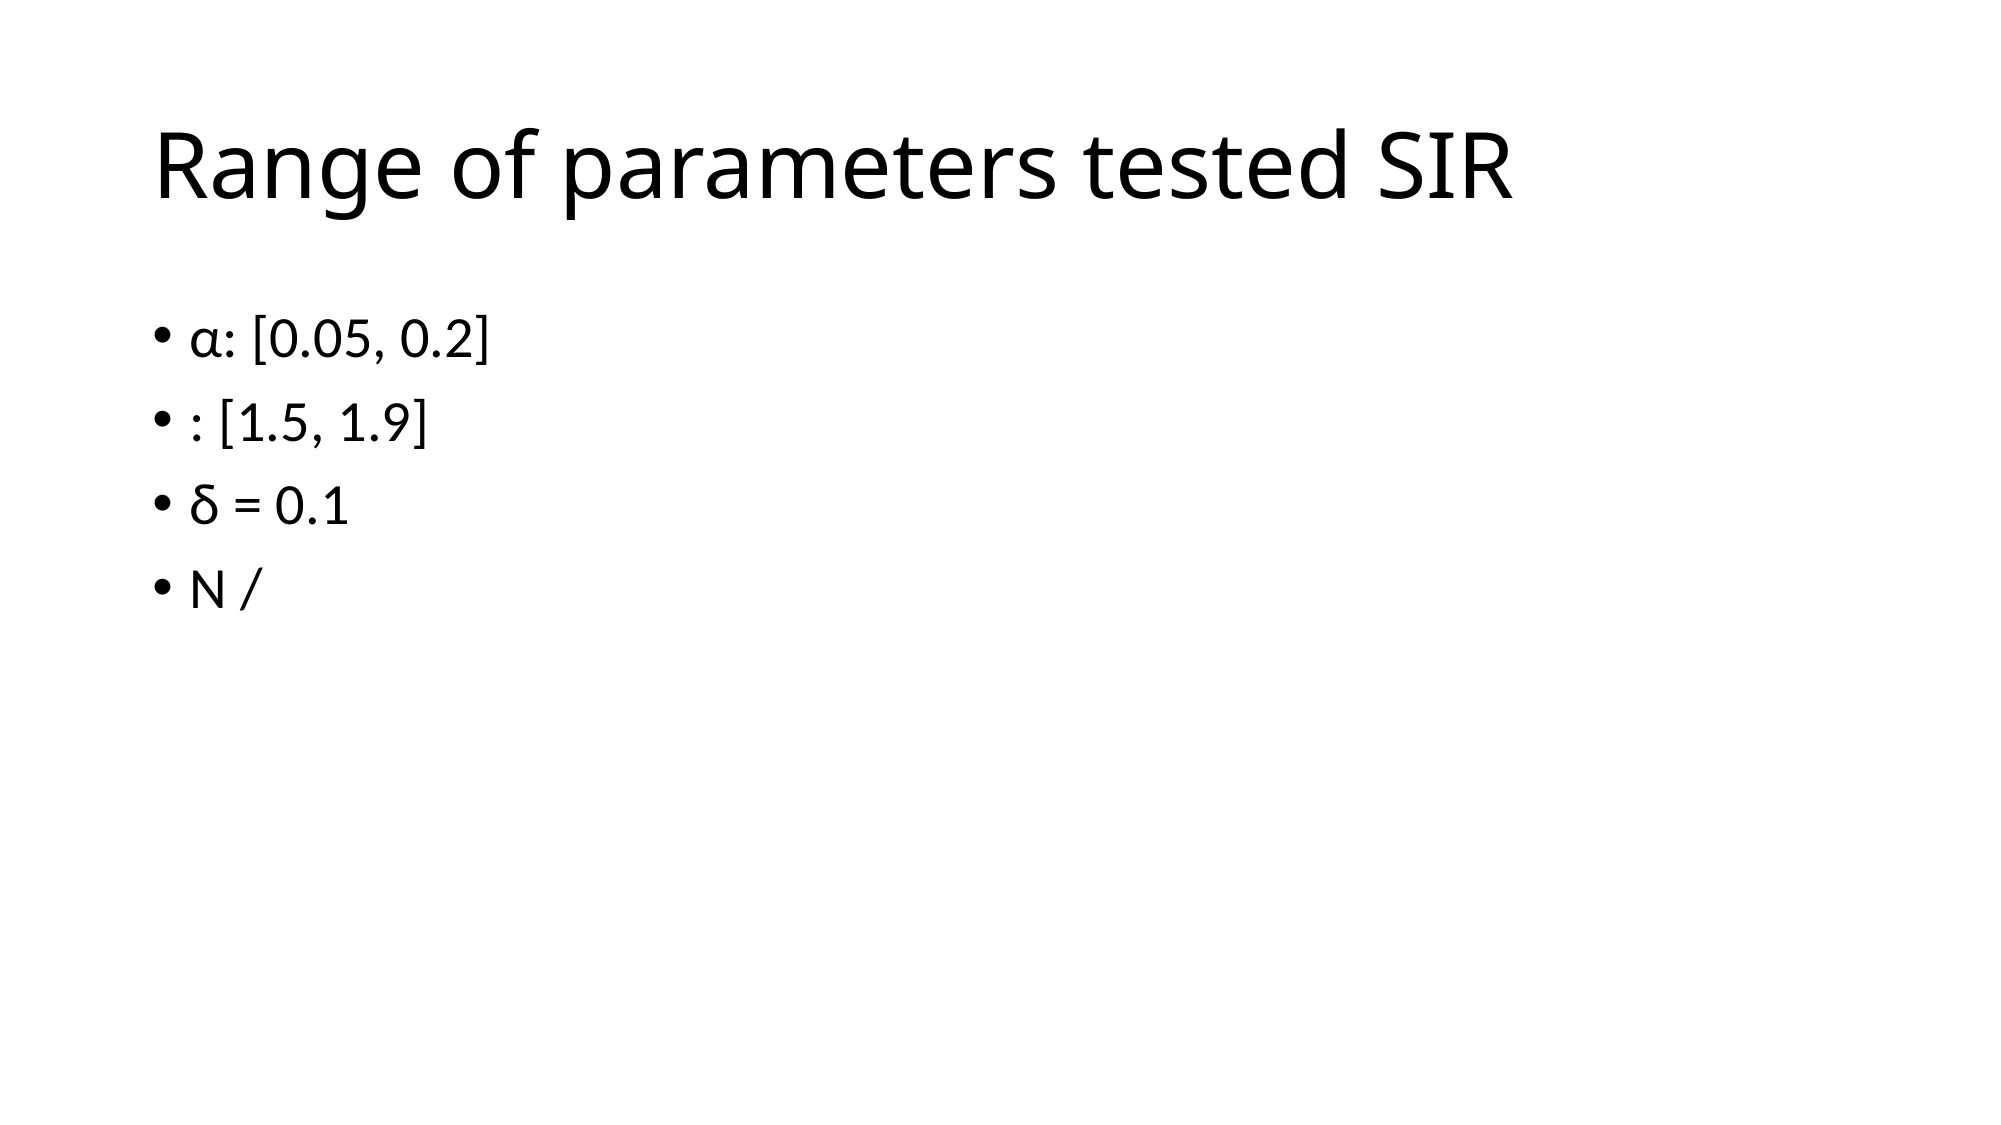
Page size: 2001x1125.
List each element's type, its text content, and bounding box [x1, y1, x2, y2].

title Range of parameters tested SIR [137, 59, 1863, 278]
